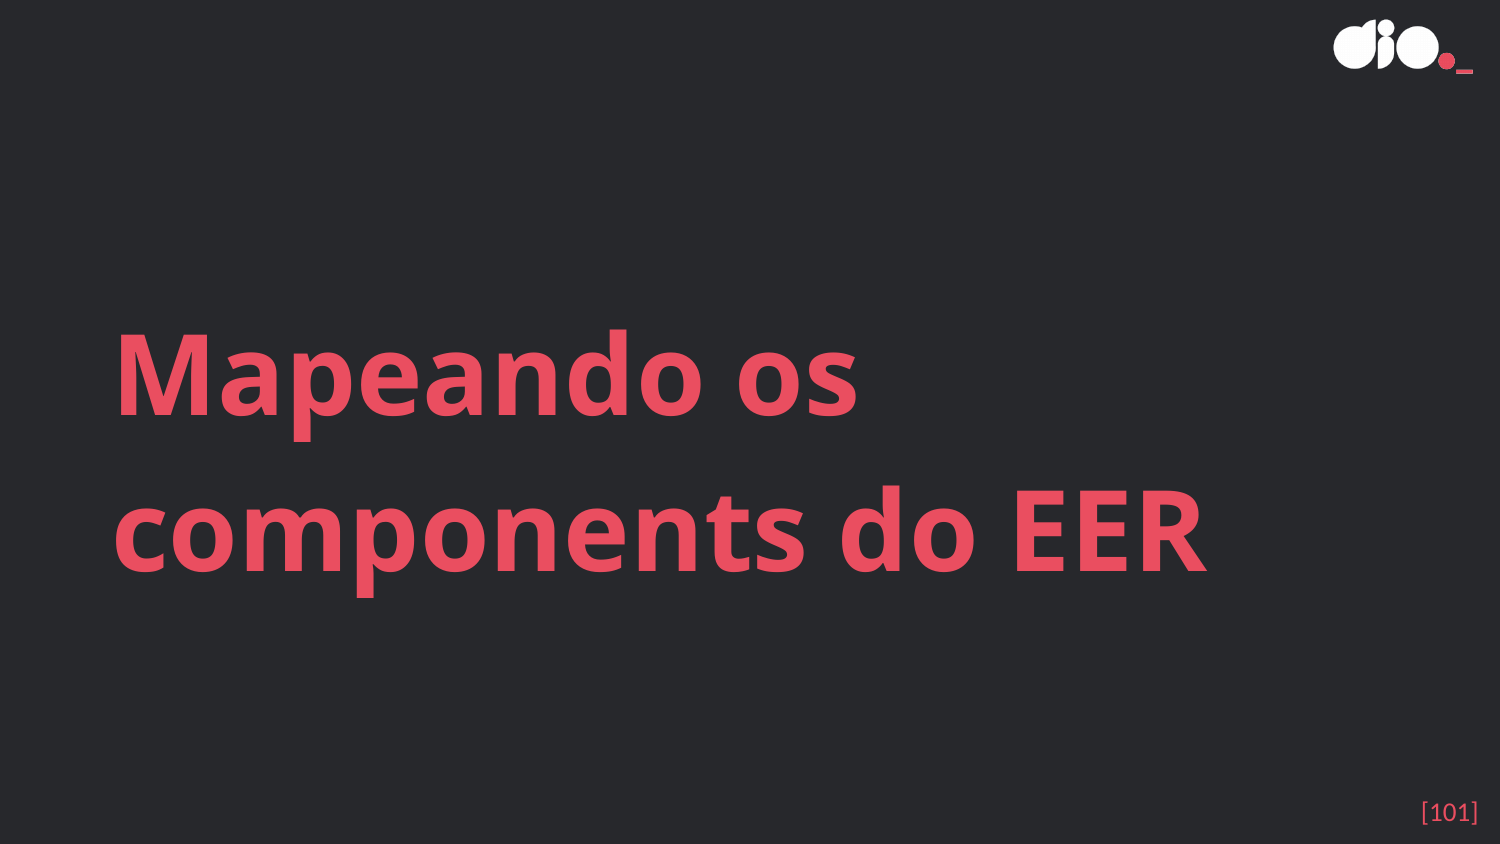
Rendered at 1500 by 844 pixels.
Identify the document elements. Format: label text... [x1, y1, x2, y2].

slide_number [101] [1403, 779, 1494, 844]
text_box Mapeando os components do EER [96, 268, 1312, 533]
picture [1332, 19, 1474, 75]
